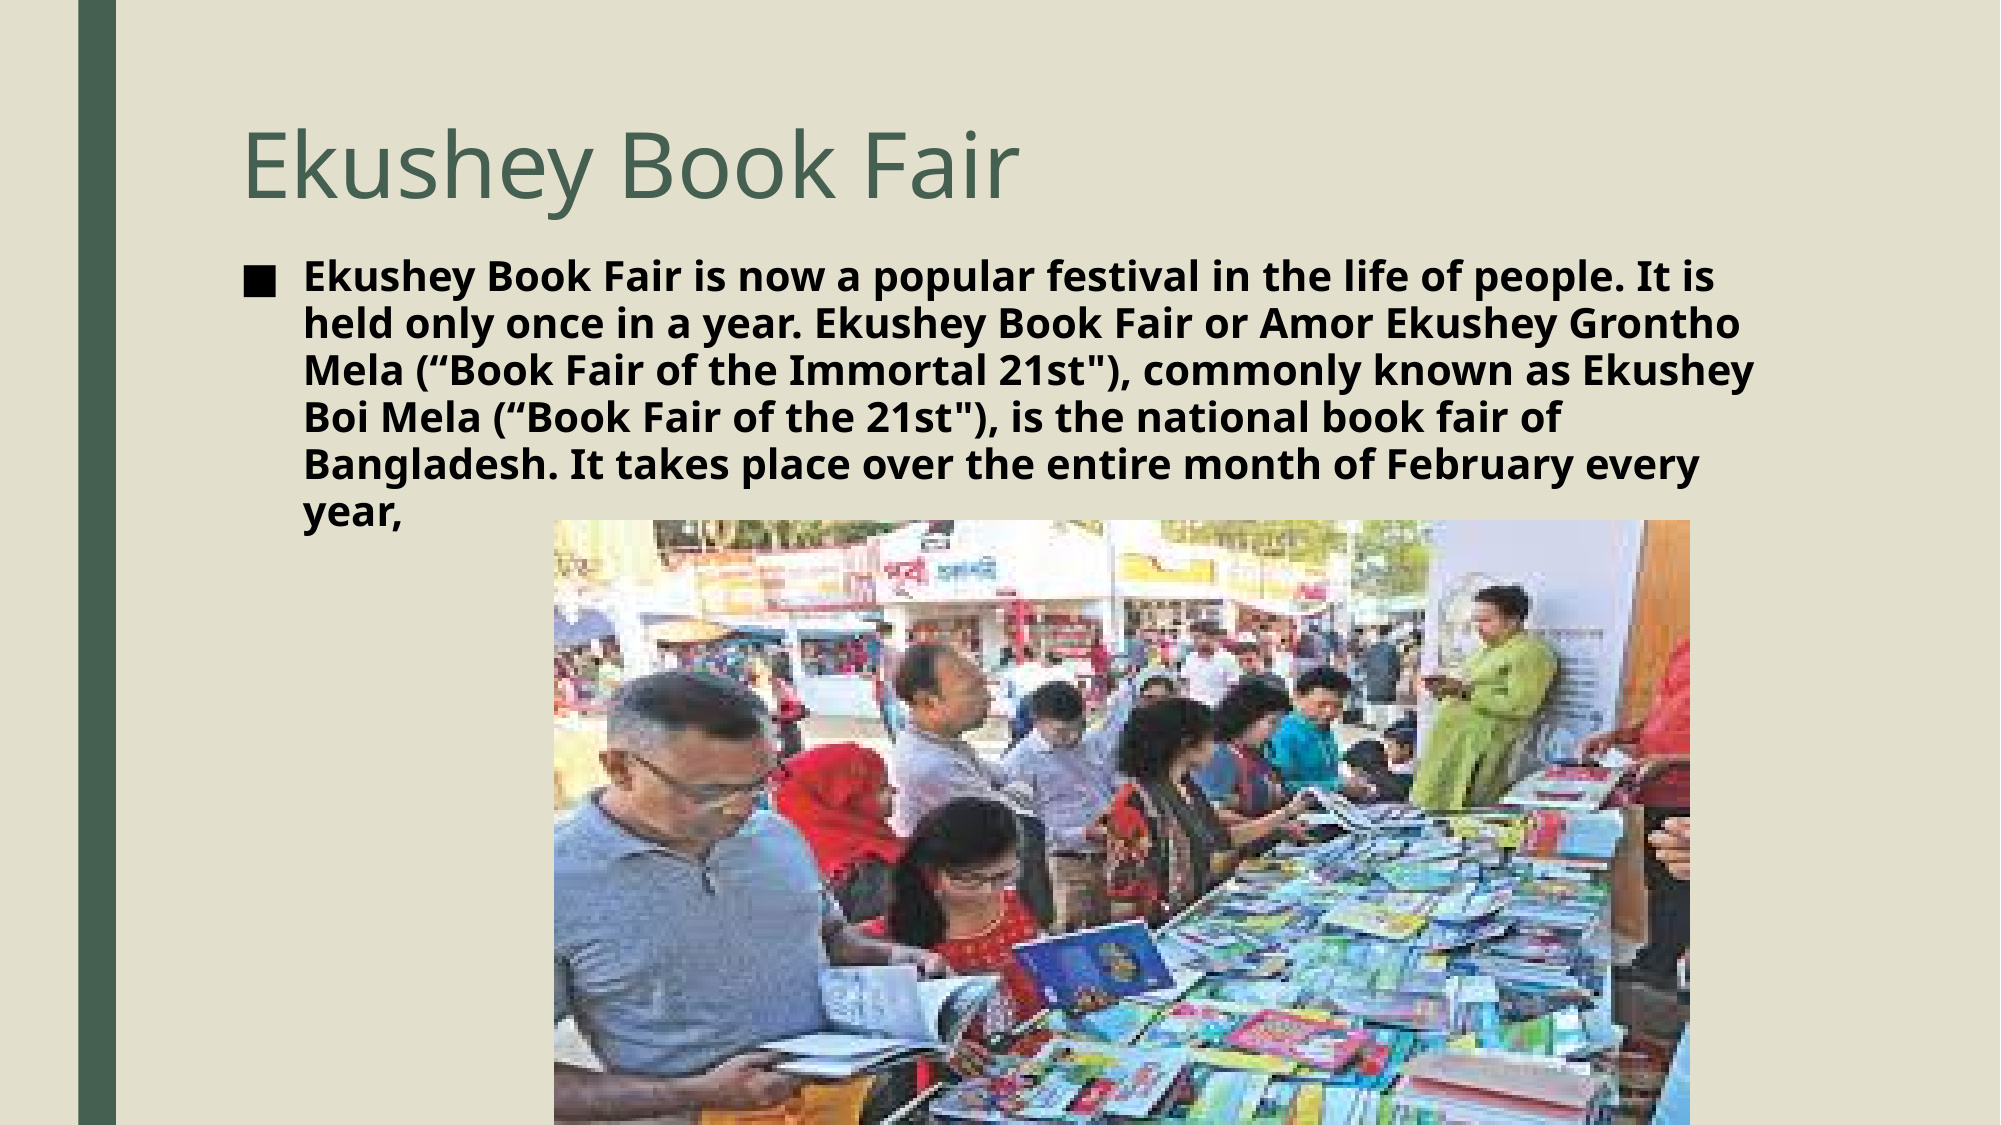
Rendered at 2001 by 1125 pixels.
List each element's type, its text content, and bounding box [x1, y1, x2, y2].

picture [554, 520, 1690, 1125]
list Ekushey Book Fair is now a popular festival in the life of people. It is held only once in a year. Ekushey Book Fair or Amor Ekushey Grontho Mela (“Book Fair of the Immortal 21st"), commonly known as Ekushey Boi Mela (“Book Fair of the 21st"), is the national book fair of Bangladesh. It takes place over the entire month of February every year, [225, 246, 1800, 522]
title Ekushey Book Fair [225, 112, 1800, 246]
